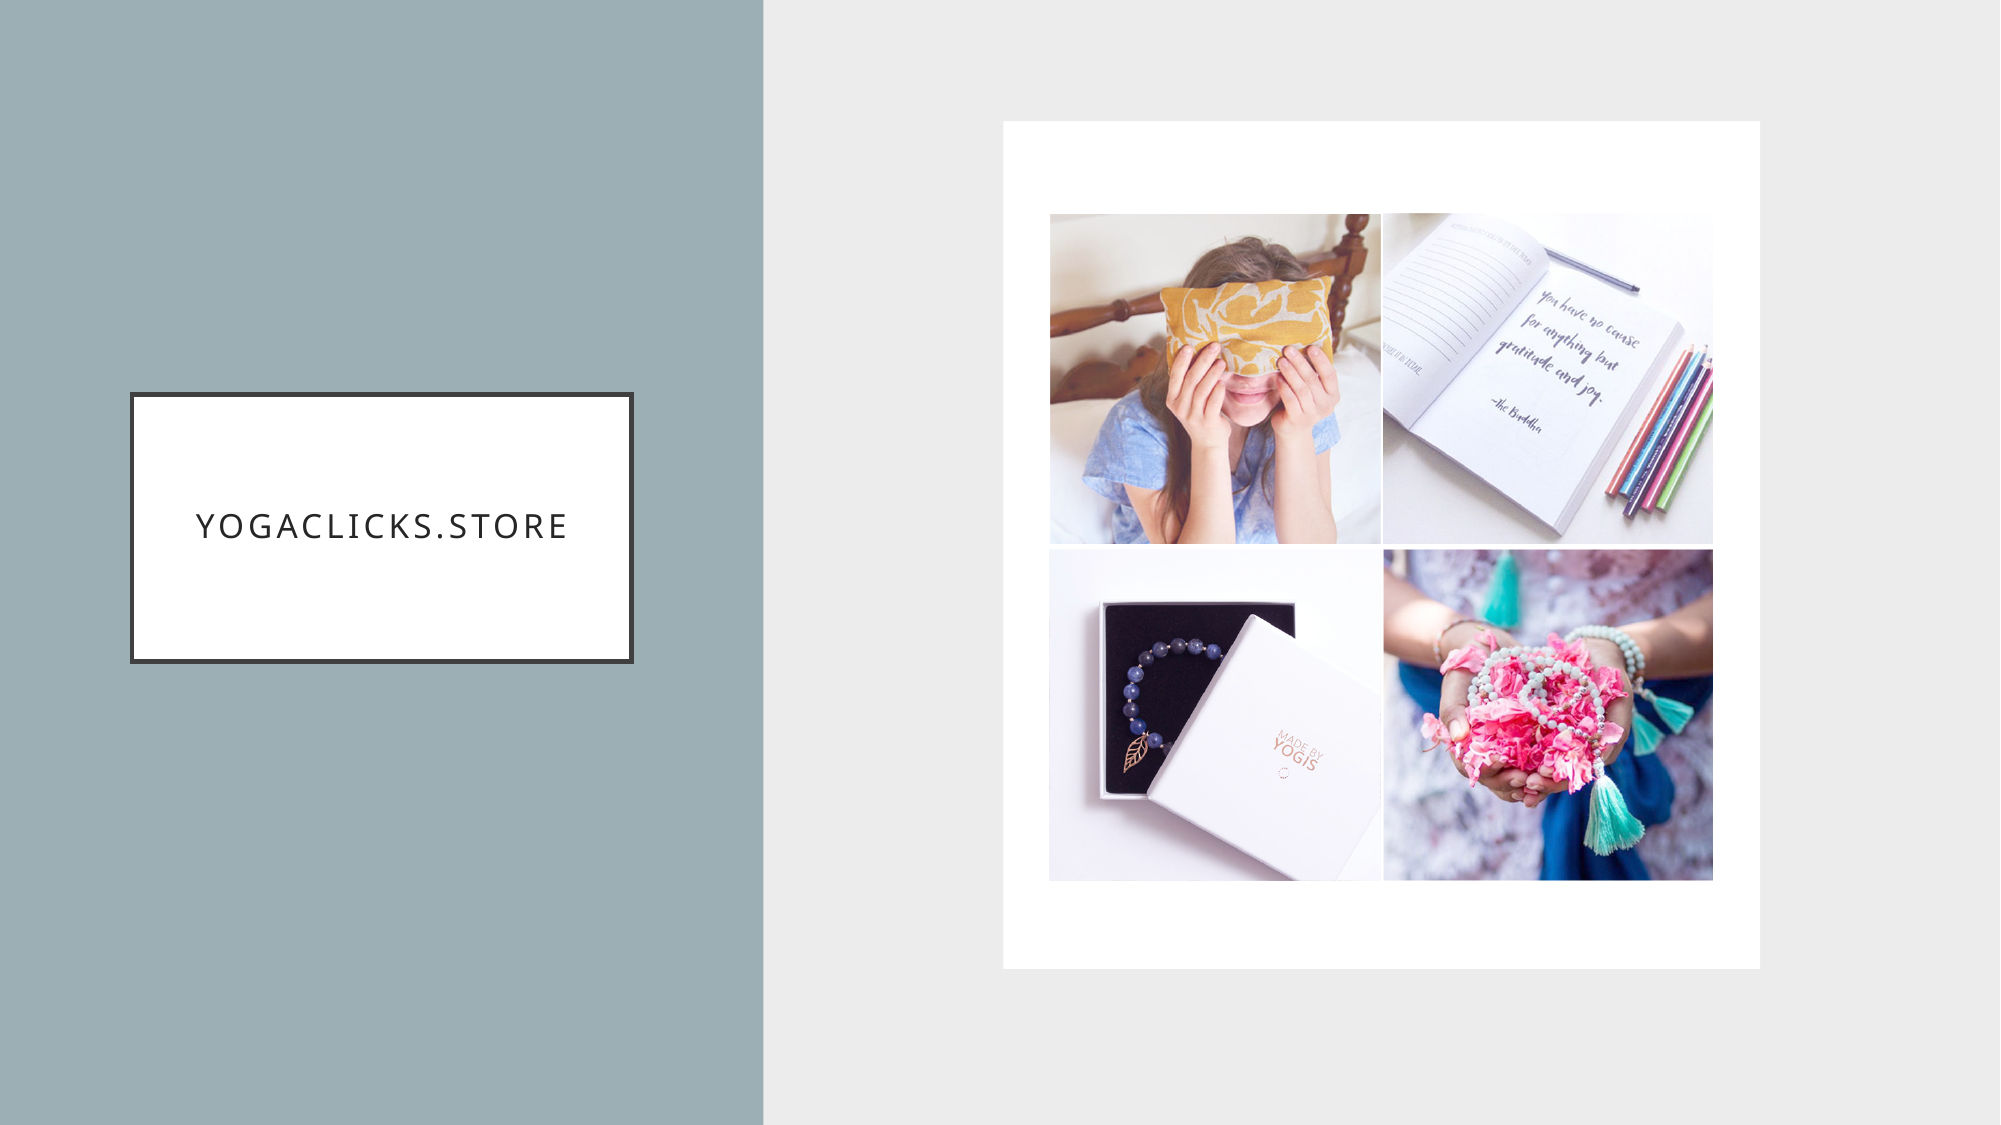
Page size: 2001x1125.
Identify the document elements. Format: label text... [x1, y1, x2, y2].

text_box [764, 0, 2000, 1125]
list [1003, 104, 1761, 969]
text_box [0, 0, 764, 1125]
title Yogaclicks.store [130, 392, 634, 664]
